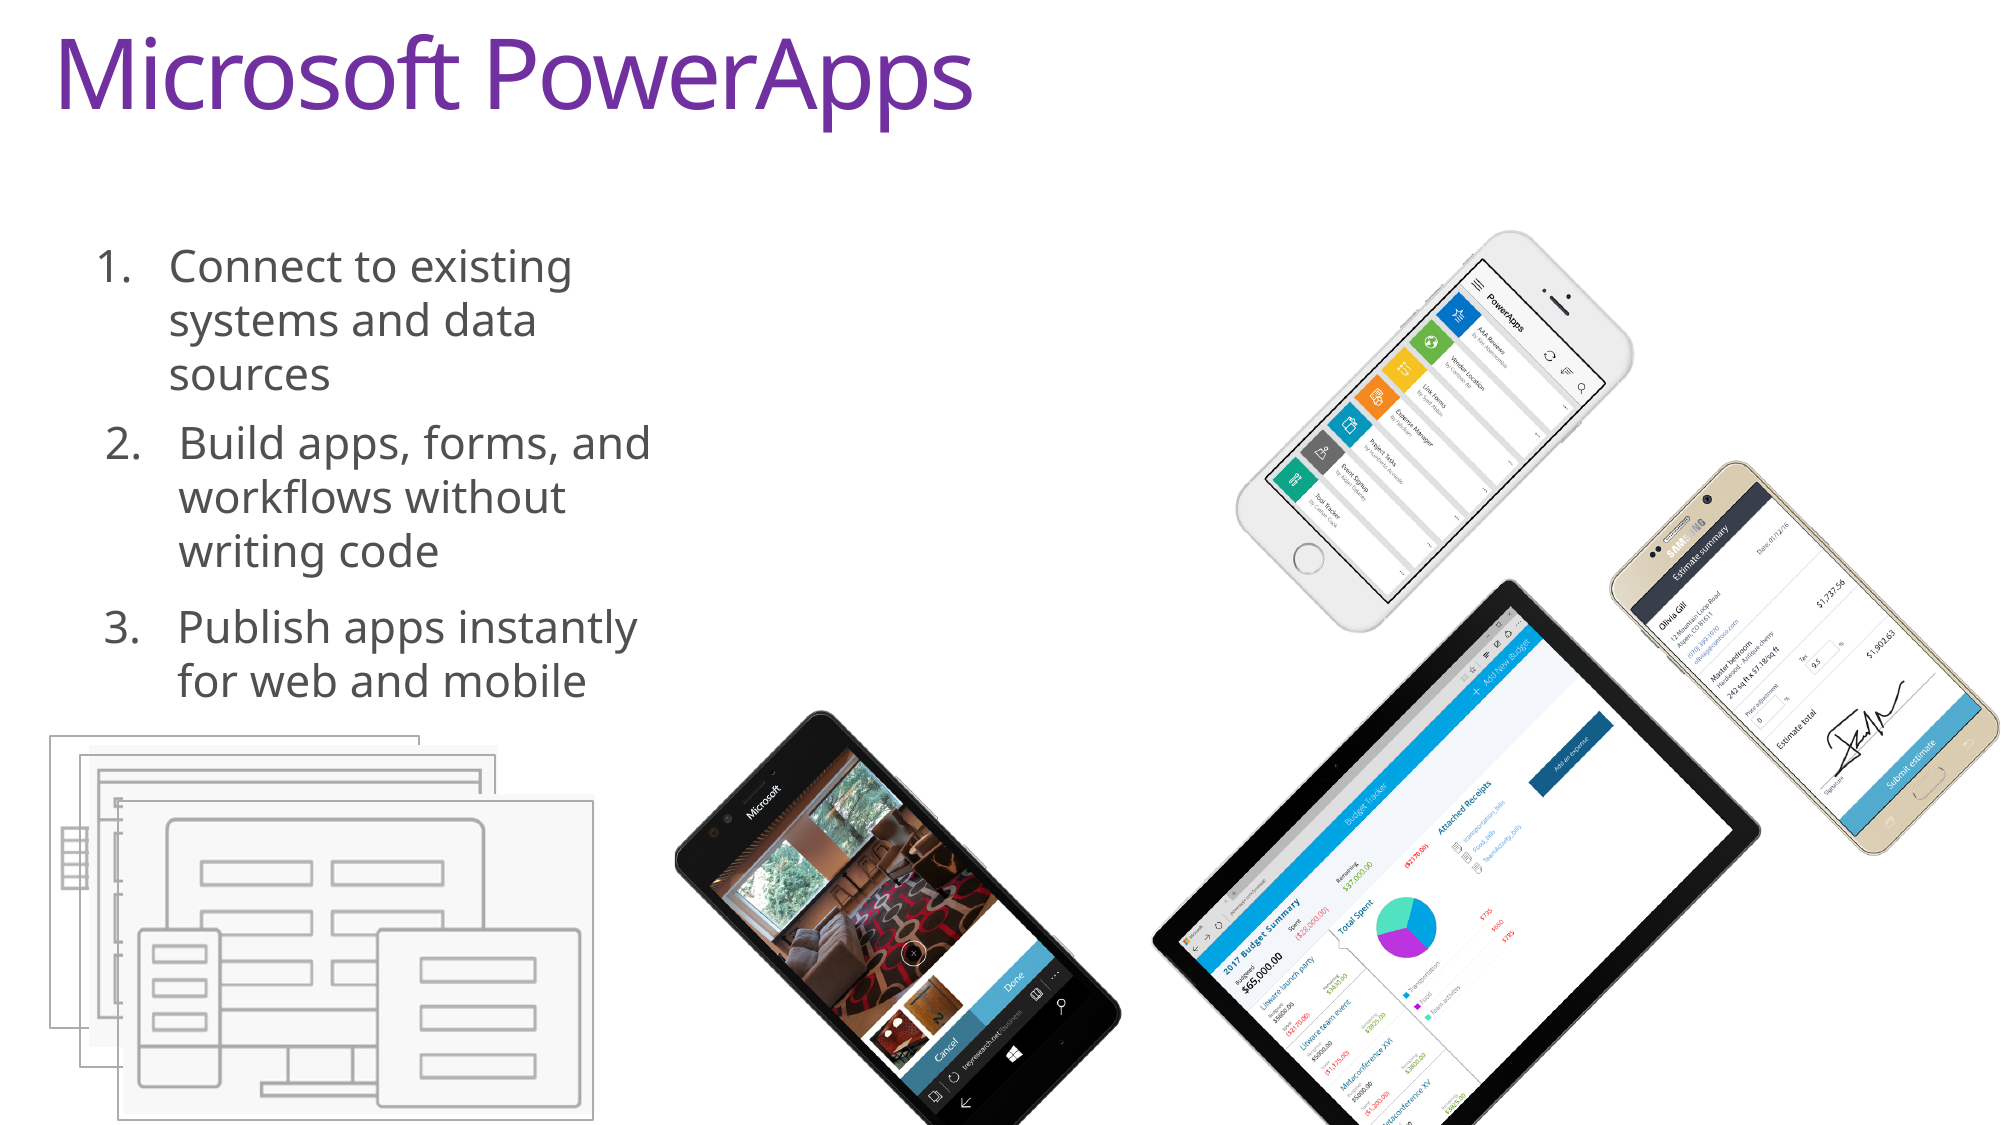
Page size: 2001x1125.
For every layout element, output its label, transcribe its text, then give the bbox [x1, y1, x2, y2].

text_box Build apps, forms, and workflows without writing code [90, 407, 674, 584]
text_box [674, 228, 2000, 1125]
text_box Connect to existing systems and data sources [80, 230, 674, 407]
text_box Publish apps instantly for web and mobile [88, 590, 674, 714]
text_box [68, 693, 519, 1099]
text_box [0, 665, 432, 1071]
title Microsoft PowerApps [28, 10, 1863, 168]
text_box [111, 708, 606, 1125]
